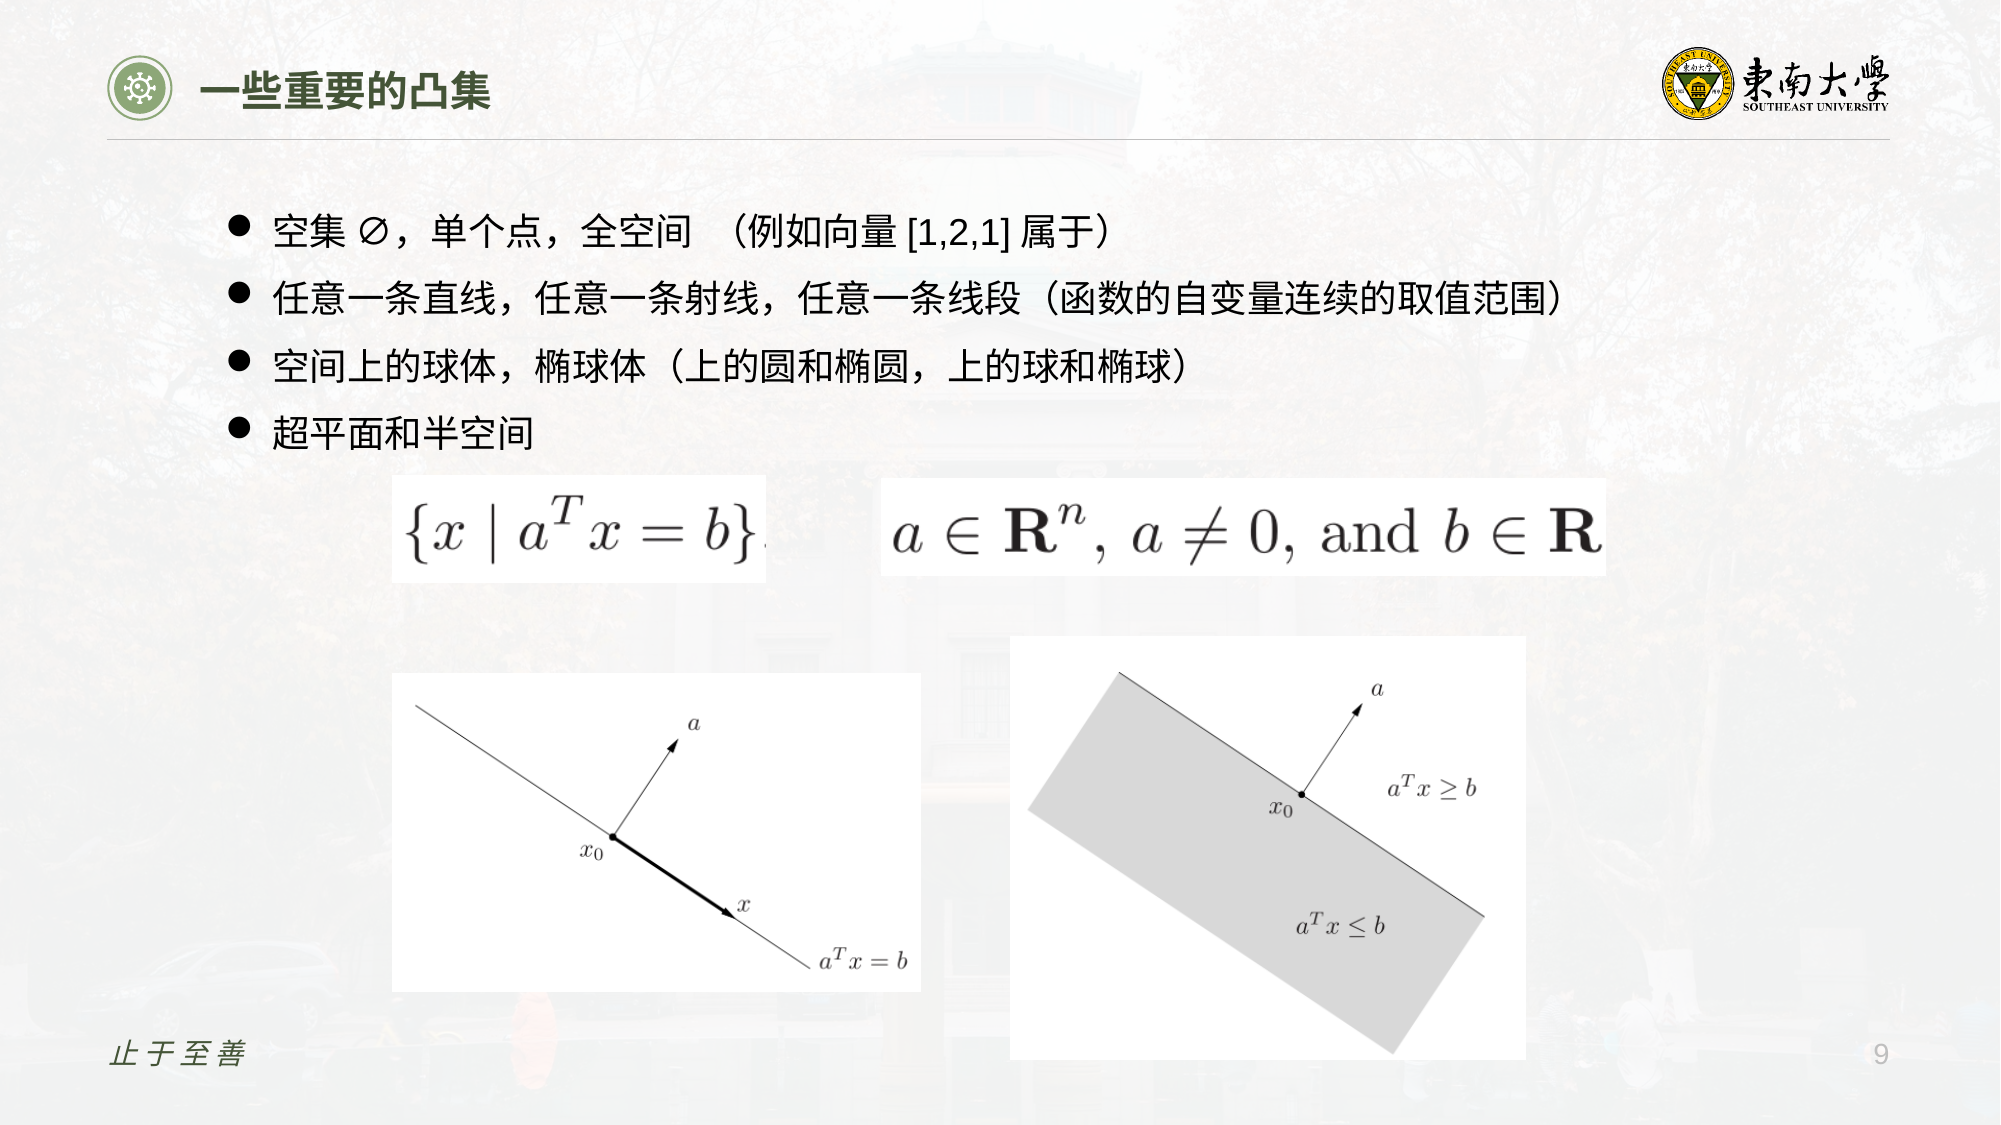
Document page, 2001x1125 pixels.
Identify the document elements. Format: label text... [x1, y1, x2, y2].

list 一些重要的凸集 [199, 56, 1663, 123]
picture [392, 475, 766, 584]
picture [1662, 47, 1889, 120]
slide_number 9 [1439, 1022, 1890, 1083]
picture [1010, 636, 1526, 1060]
picture [881, 478, 1606, 576]
picture [392, 673, 921, 992]
slide_number 止于至善 [108, 1022, 657, 1083]
